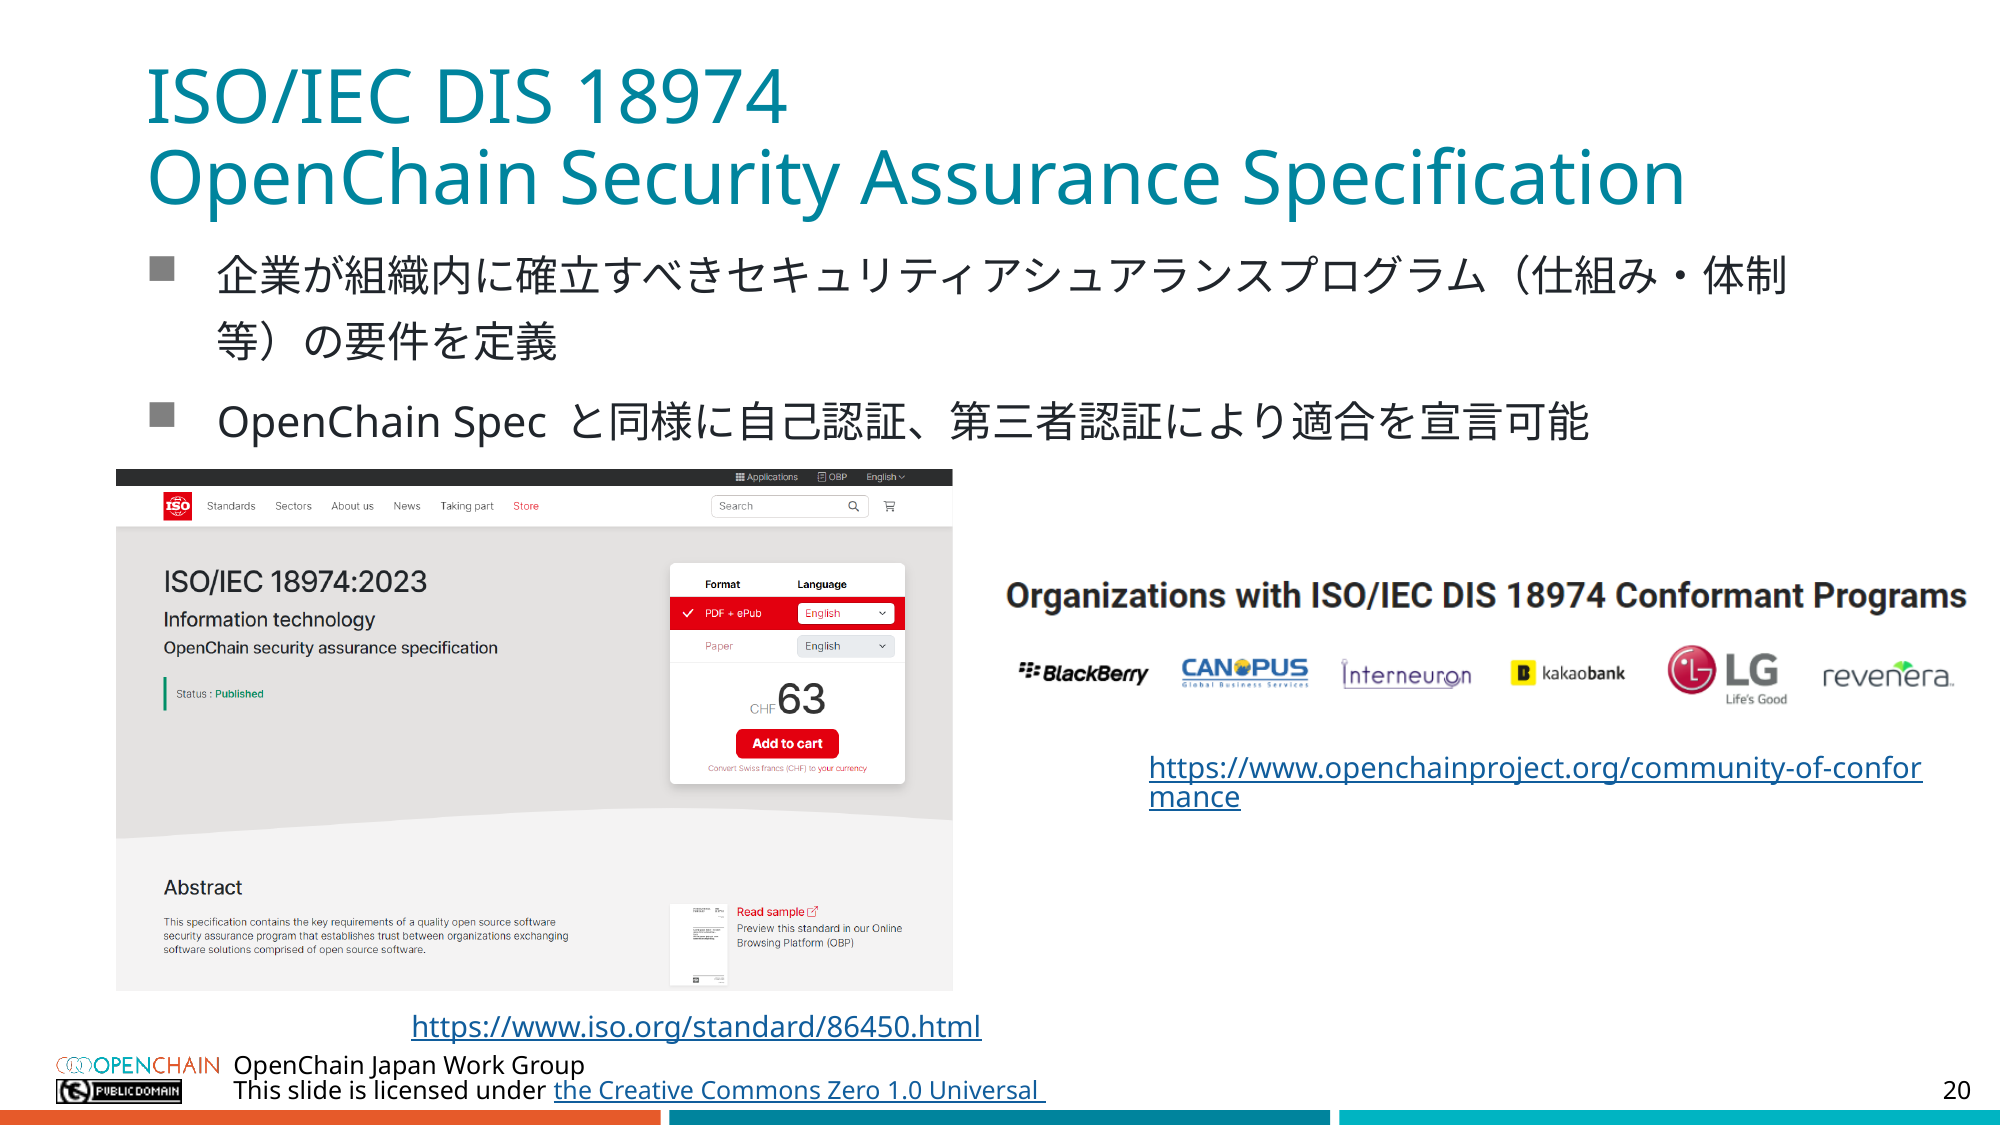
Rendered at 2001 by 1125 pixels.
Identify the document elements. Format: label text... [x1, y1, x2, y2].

slide_number 20 [1536, 1079, 1987, 1103]
picture [56, 1079, 182, 1104]
title ISO/IEC DIS 18974 OpenChain Security Assurance Specification [146, 87, 1839, 193]
text_box https://www.iso.org/standard/86450.html [396, 994, 1002, 1059]
picture [999, 571, 1974, 721]
text_box https://www.openchainproject.org/community-of-conformance [1133, 735, 1940, 801]
picture [56, 1056, 218, 1074]
picture [116, 469, 953, 991]
list 企業が組織内に確立すべきセキュリティアシュアランスプログラム（仕組み・体制等）の要件を定義 OpenChain Spec と同様に自己認証、第三者認証により適合を宣言可能 [146, 233, 1839, 447]
footer OpenChain Japan Work Group [218, 1053, 690, 1077]
